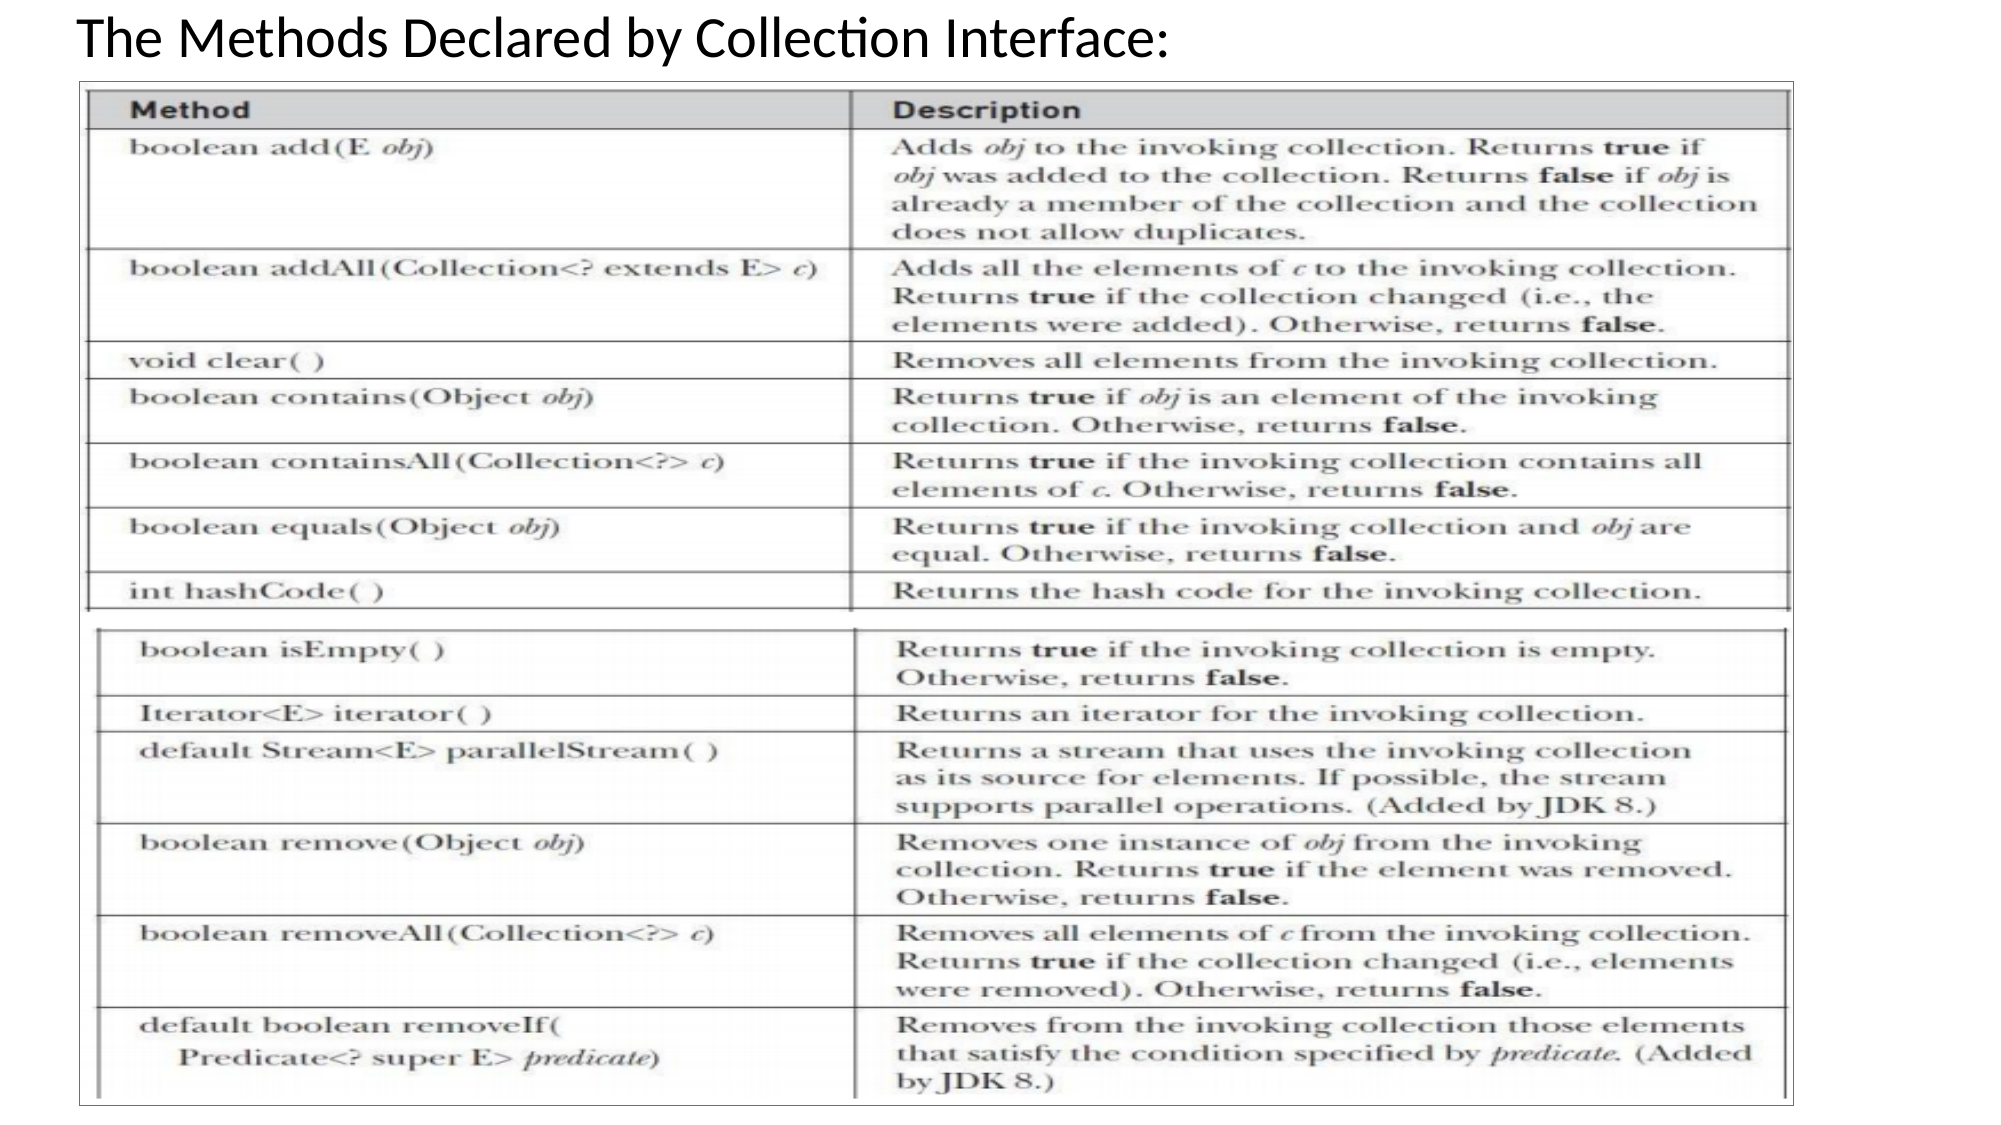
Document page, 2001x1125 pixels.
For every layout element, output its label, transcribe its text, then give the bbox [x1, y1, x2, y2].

picture [79, 81, 1794, 1106]
list The Methods Declared by Collection Interface: [60, 0, 1943, 1060]
